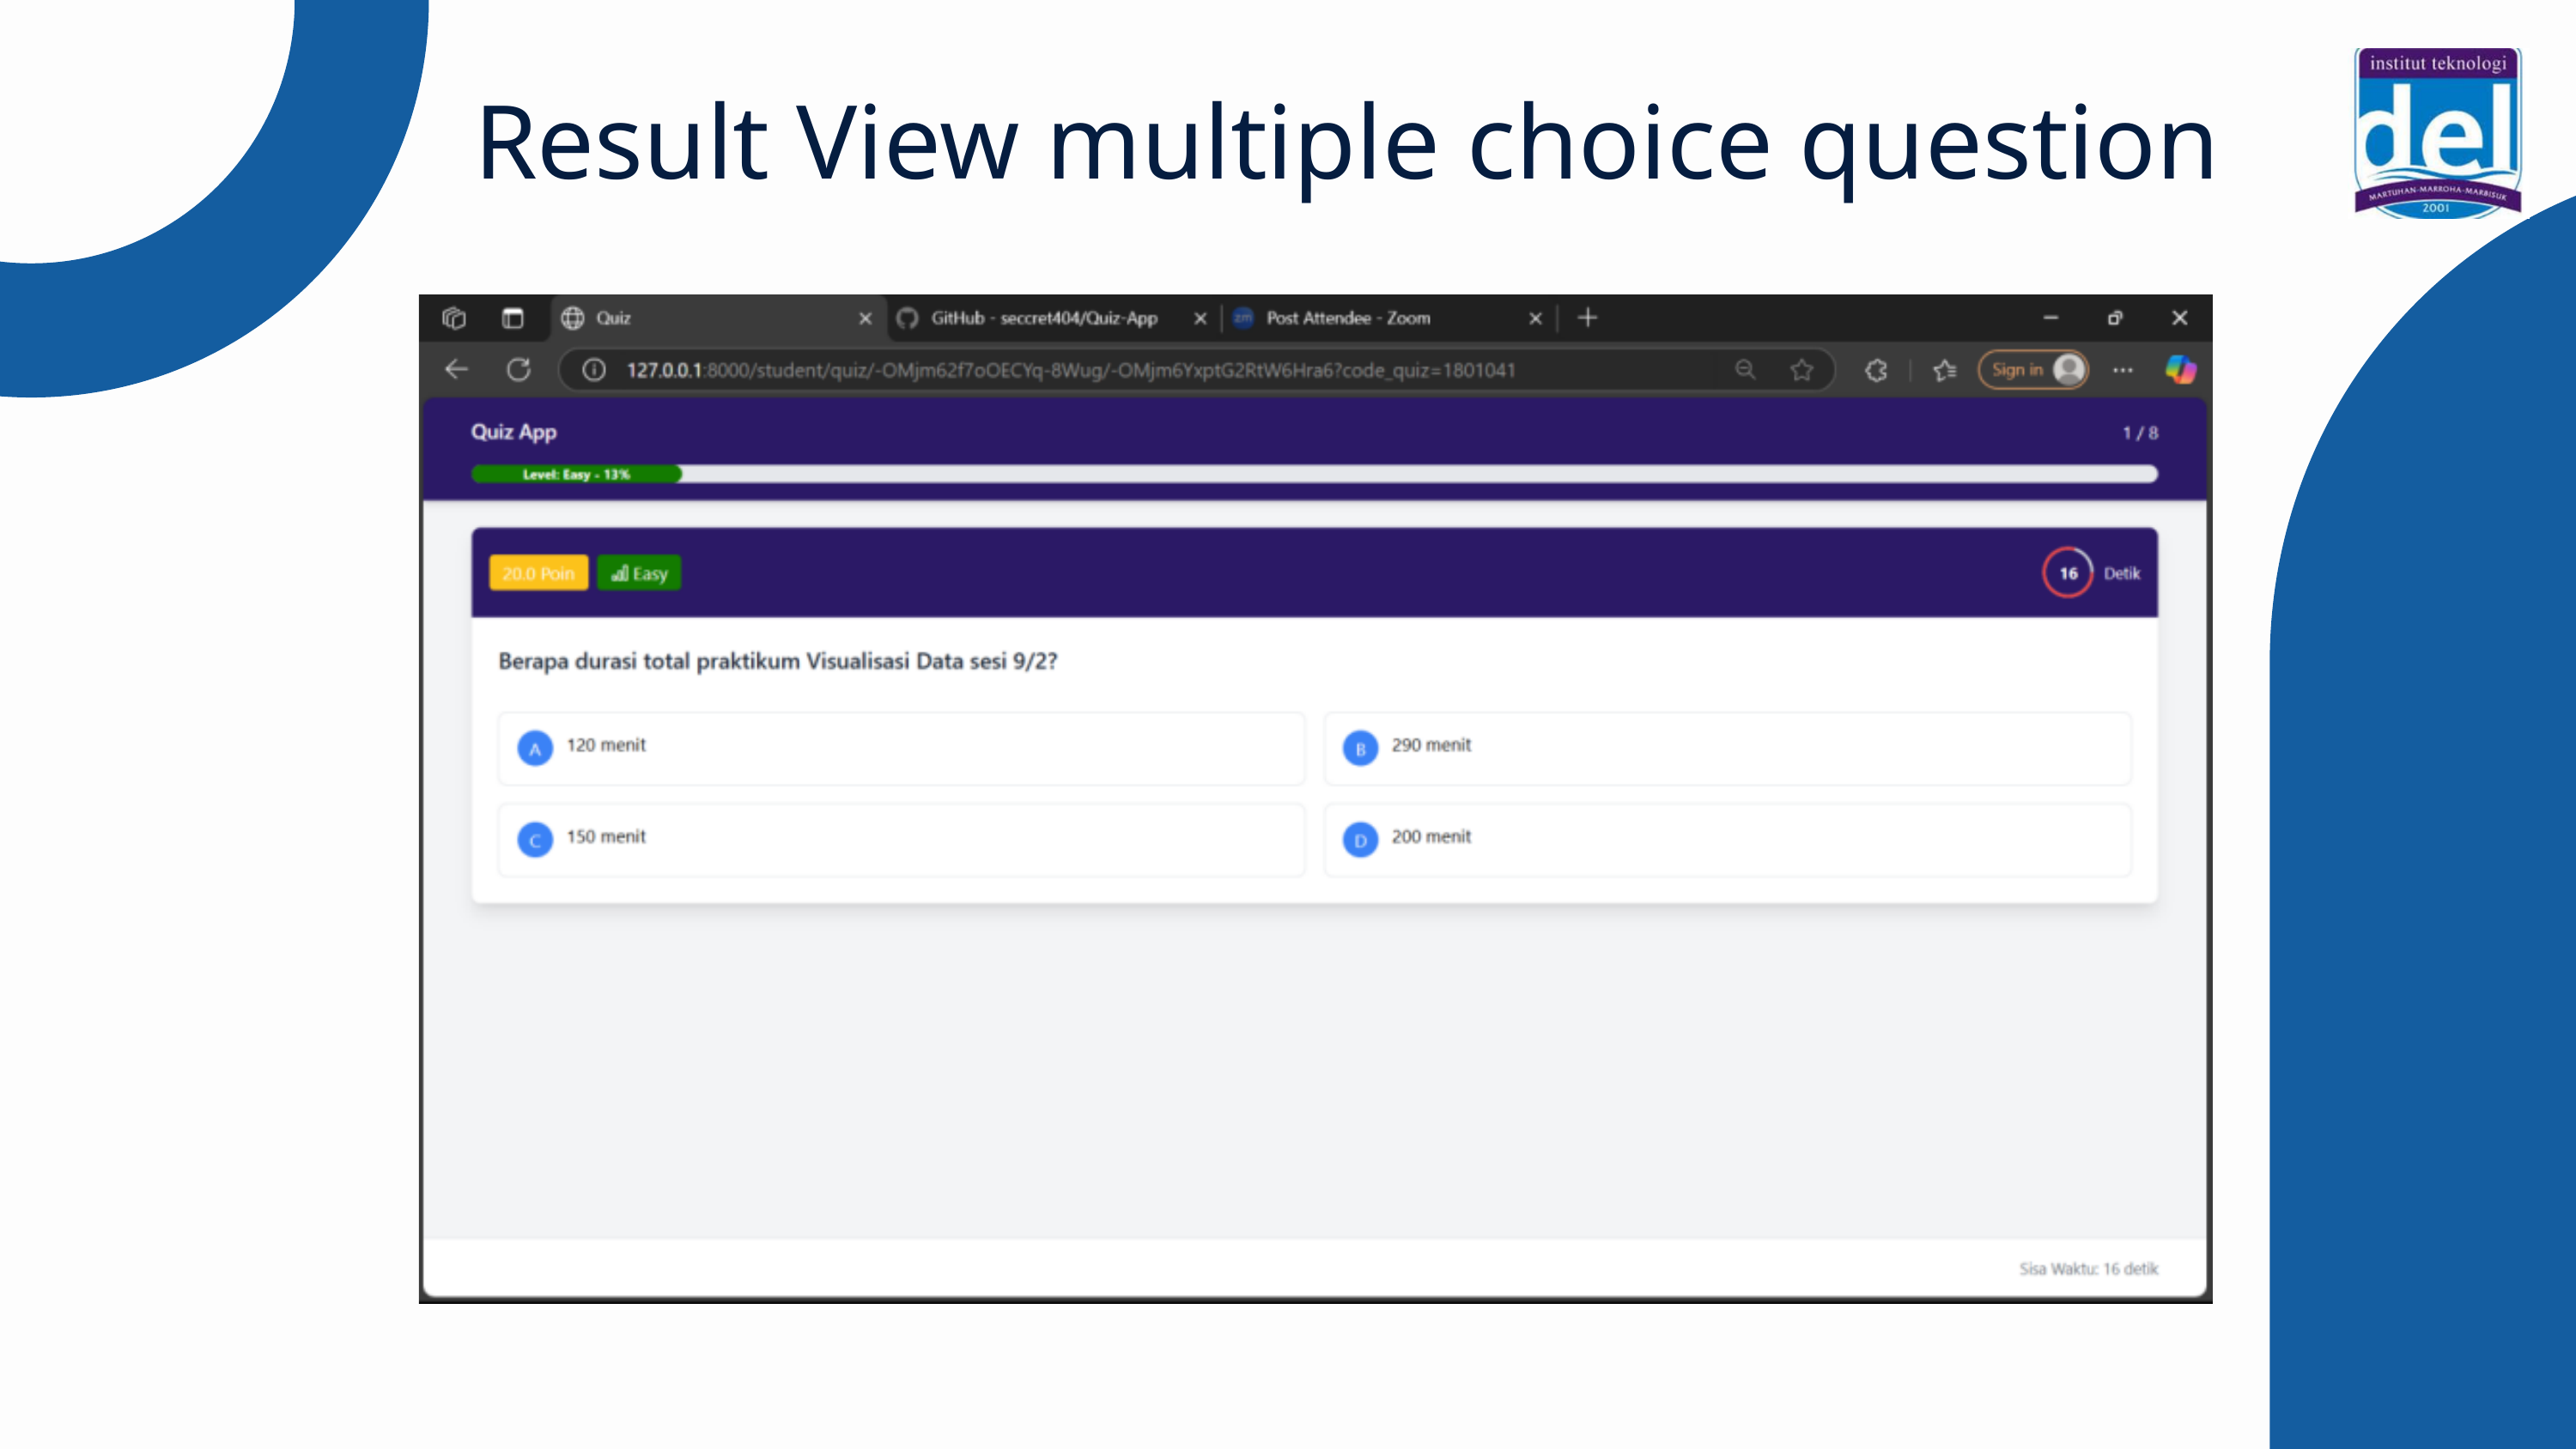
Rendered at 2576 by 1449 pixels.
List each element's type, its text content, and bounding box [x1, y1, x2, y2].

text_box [0, 0, 362, 331]
text_box Result View multiple choice question [366, 56, 2333, 200]
text_box [2348, 48, 2530, 155]
text_box [418, 294, 2213, 1304]
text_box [2269, 157, 2576, 1449]
